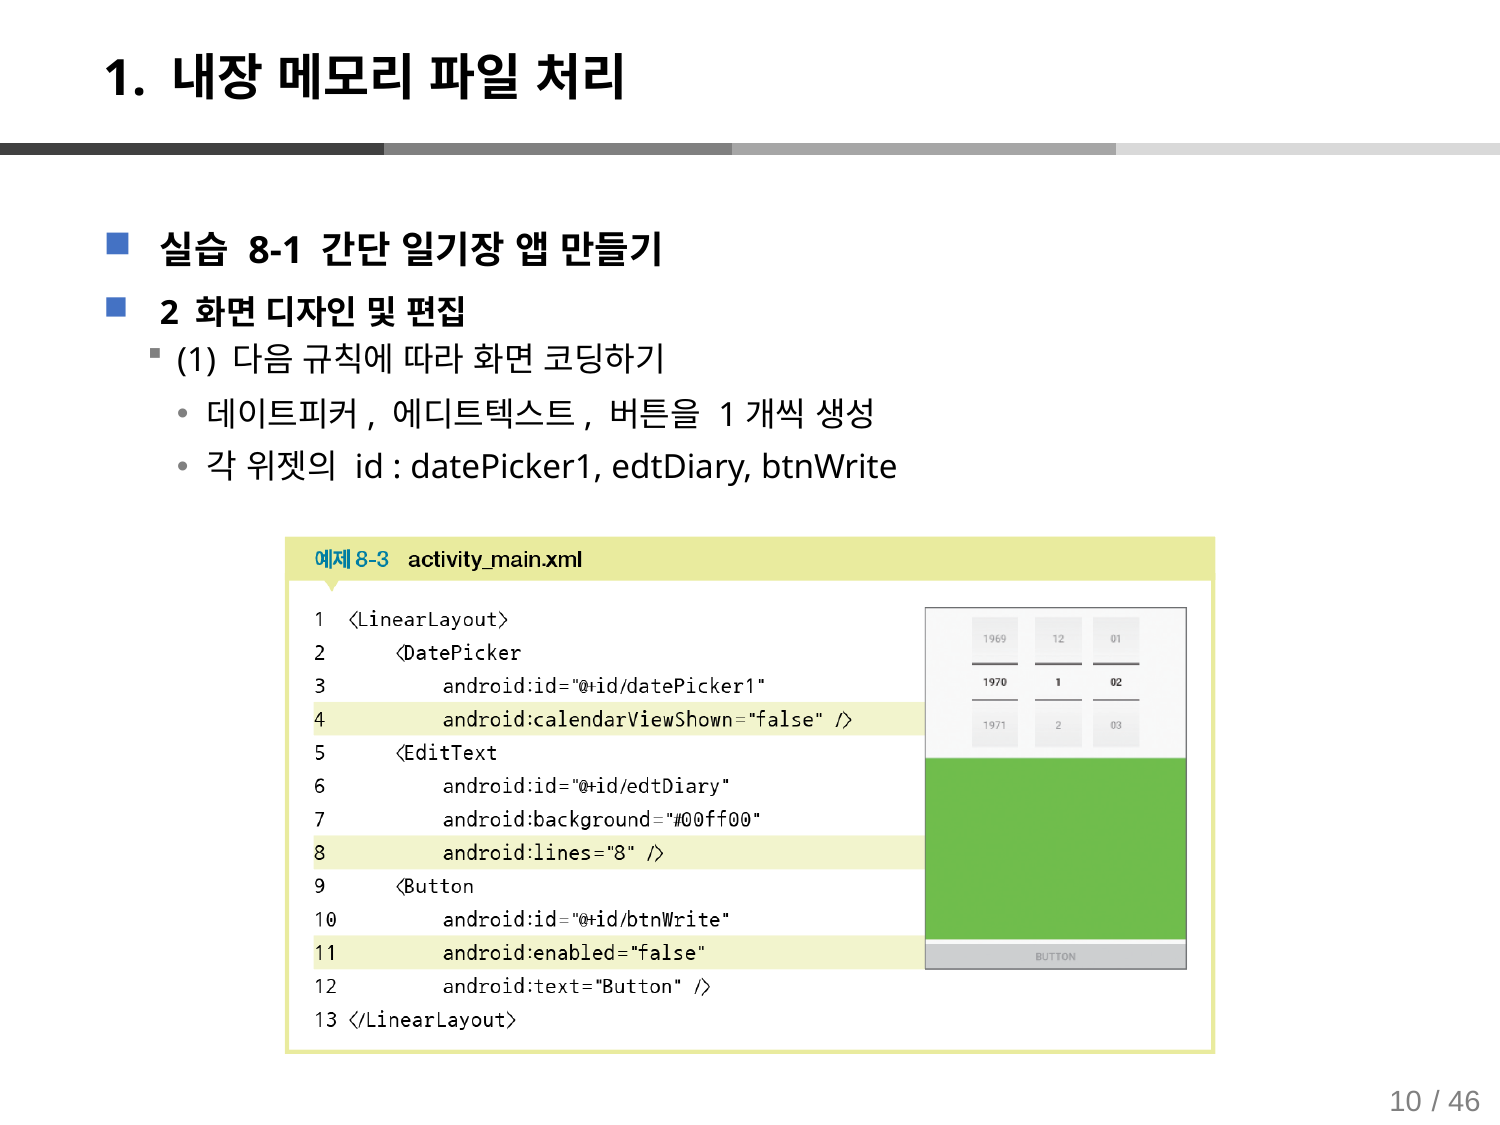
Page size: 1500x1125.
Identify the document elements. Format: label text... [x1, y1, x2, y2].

list 실습 8-1 간단 일기장 앱 만들기 2 화면 디자인 및 편집 (1) 다음 규칙에 따라 화면 코딩하기 데이트피커, 에디트텍스트, 버튼을 1개씩 생성 각 위젯의 id : datePicker1, edtDiary, btnWrite [88, 196, 1436, 1083]
title 1. 내장 메모리 파일 처리 [88, 30, 1211, 121]
picture [277, 529, 1223, 1062]
